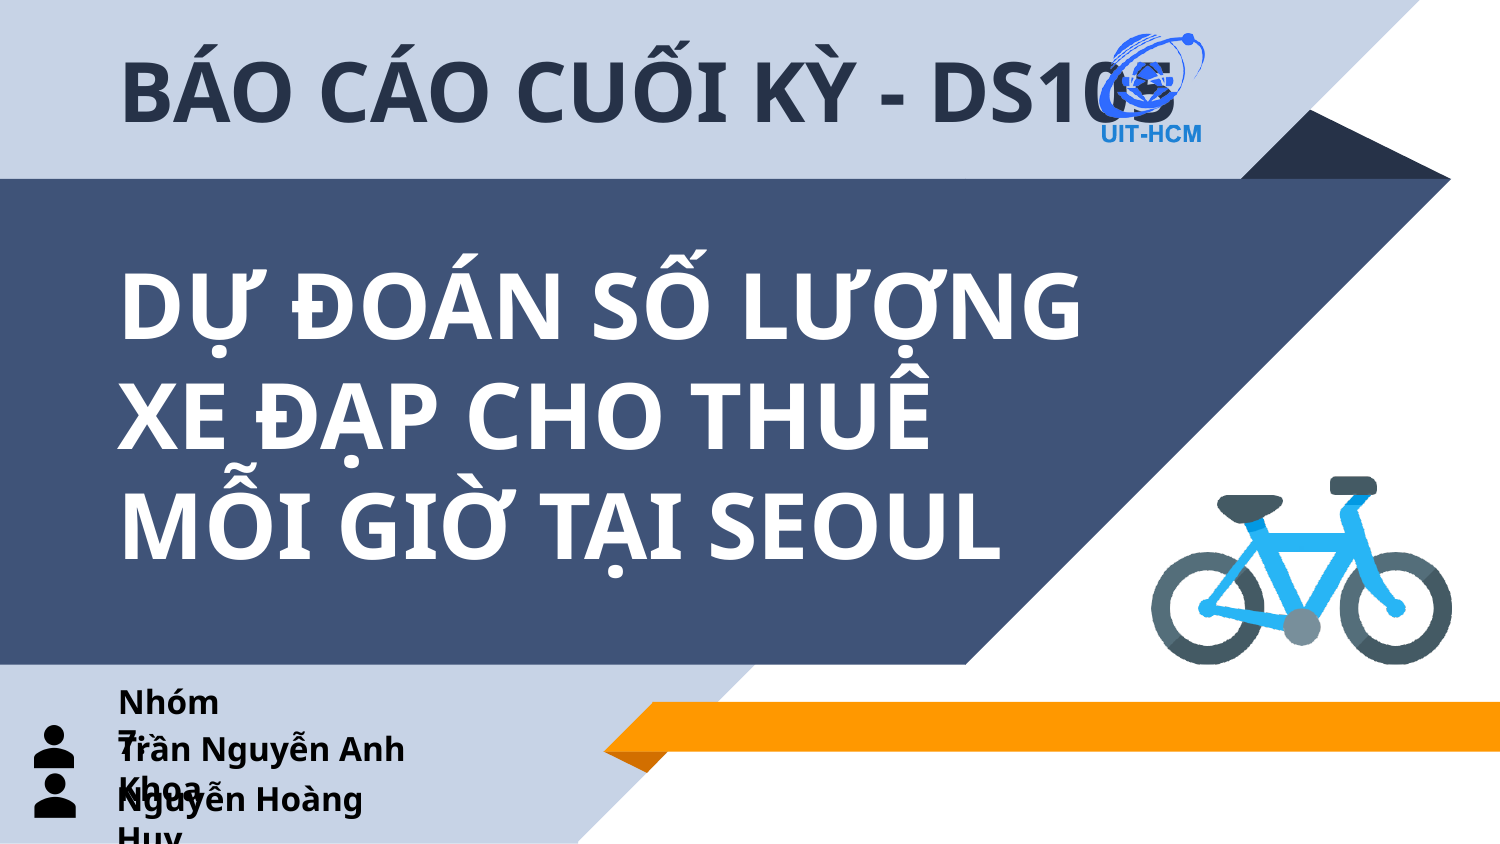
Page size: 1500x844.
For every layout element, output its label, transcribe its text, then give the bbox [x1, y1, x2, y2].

picture [1151, 401, 1452, 702]
text_box Trần Nguyễn Anh Khoa [103, 721, 440, 816]
text_box Nhóm 7: [103, 673, 246, 721]
picture [1076, 29, 1227, 150]
picture [23, 716, 86, 827]
title BÁO CÁO CUỐI KỲ - DS105 [103, 17, 1410, 162]
text_box Nguyễn Hoàng Huy [101, 770, 424, 844]
text_box DỰ ĐOÁN SỐ LƯỢNG XE ĐẠP CHO THUÊ MỖI GIỜ TẠI SEOUL [103, 240, 1117, 586]
